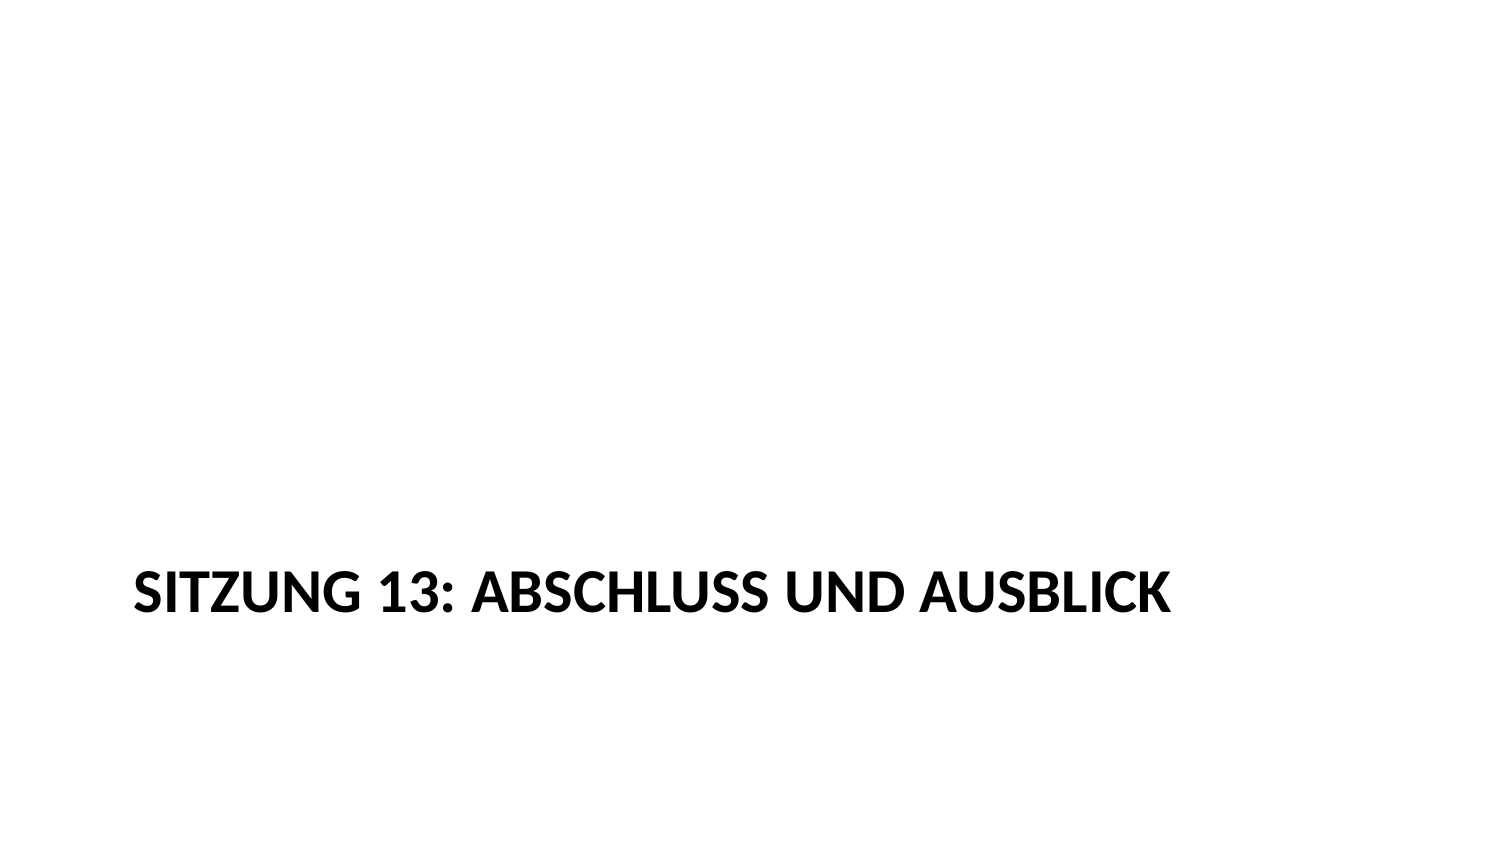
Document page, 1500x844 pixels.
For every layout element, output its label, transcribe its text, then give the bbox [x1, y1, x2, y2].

title Sitzung 13: Abschluss und Ausblick [118, 542, 1394, 710]
